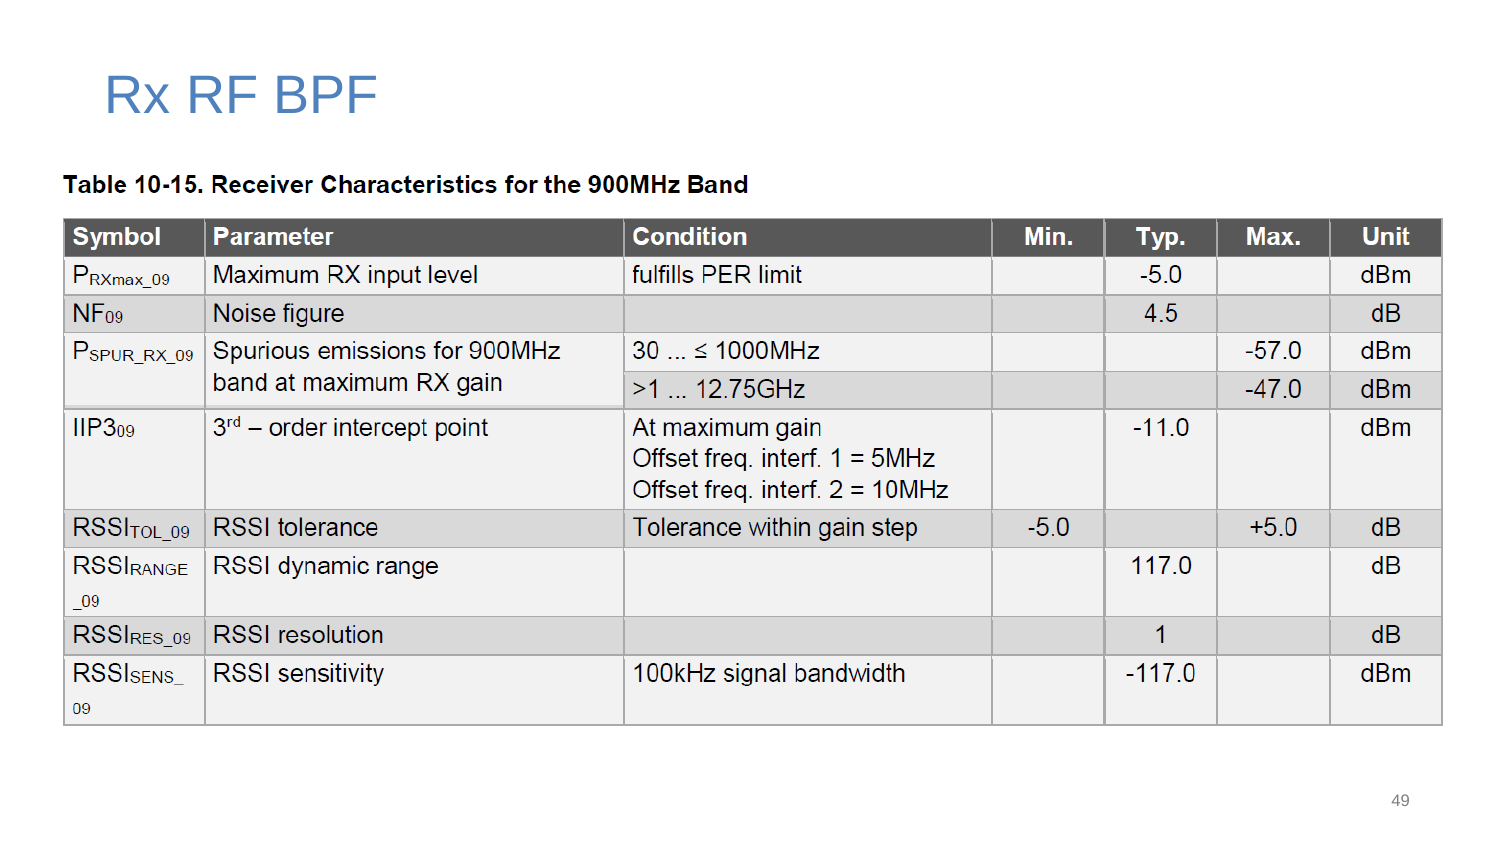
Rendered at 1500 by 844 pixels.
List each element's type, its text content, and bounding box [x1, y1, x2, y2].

slide_number 49 [1200, 782, 1425, 827]
picture [49, 161, 1450, 733]
title Rx RF BPF [89, 21, 1440, 160]
